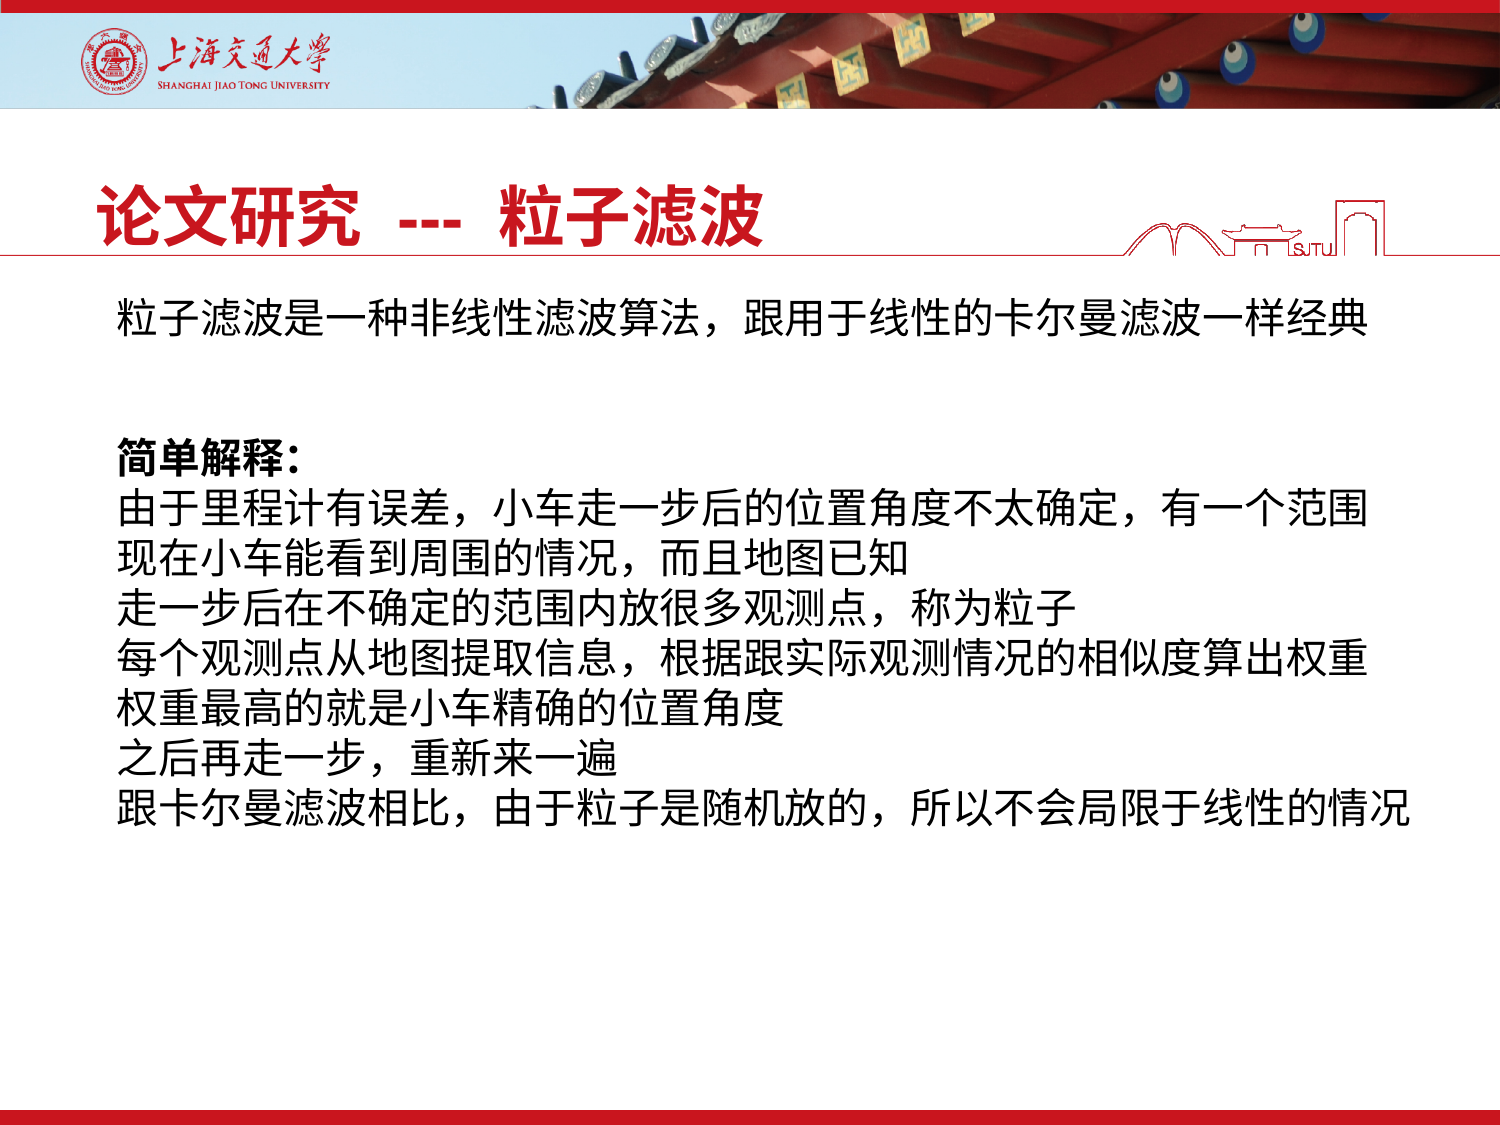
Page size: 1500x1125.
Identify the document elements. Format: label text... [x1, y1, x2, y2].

text_box 论文研究 --- 粒子滤波 [81, 159, 1455, 254]
text_box [323, 585, 1260, 695]
picture [0, 200, 1500, 256]
text_box 粒子滤波是一种非线性滤波算法，跟用于线性的卡尔曼滤波一样经典 简单解释： 由于里程计有误差，小车走一步后的位置角度不太确定，有一个范围 现在小车能看到周围的情况，而且地图已知 走一步后在不确定的范围内放很多观测点，称为粒子 每个观测点从地图提取信息，根据跟实际观测情况的相似度算出权重 权重最高的就是小车精确的位置角度 之后再走一步，重新来一遍 跟卡尔曼滤波相比，由于粒子是随机放的，所以不会局限于线性的情况 [81, 276, 1455, 1084]
picture [0, 0, 1500, 109]
